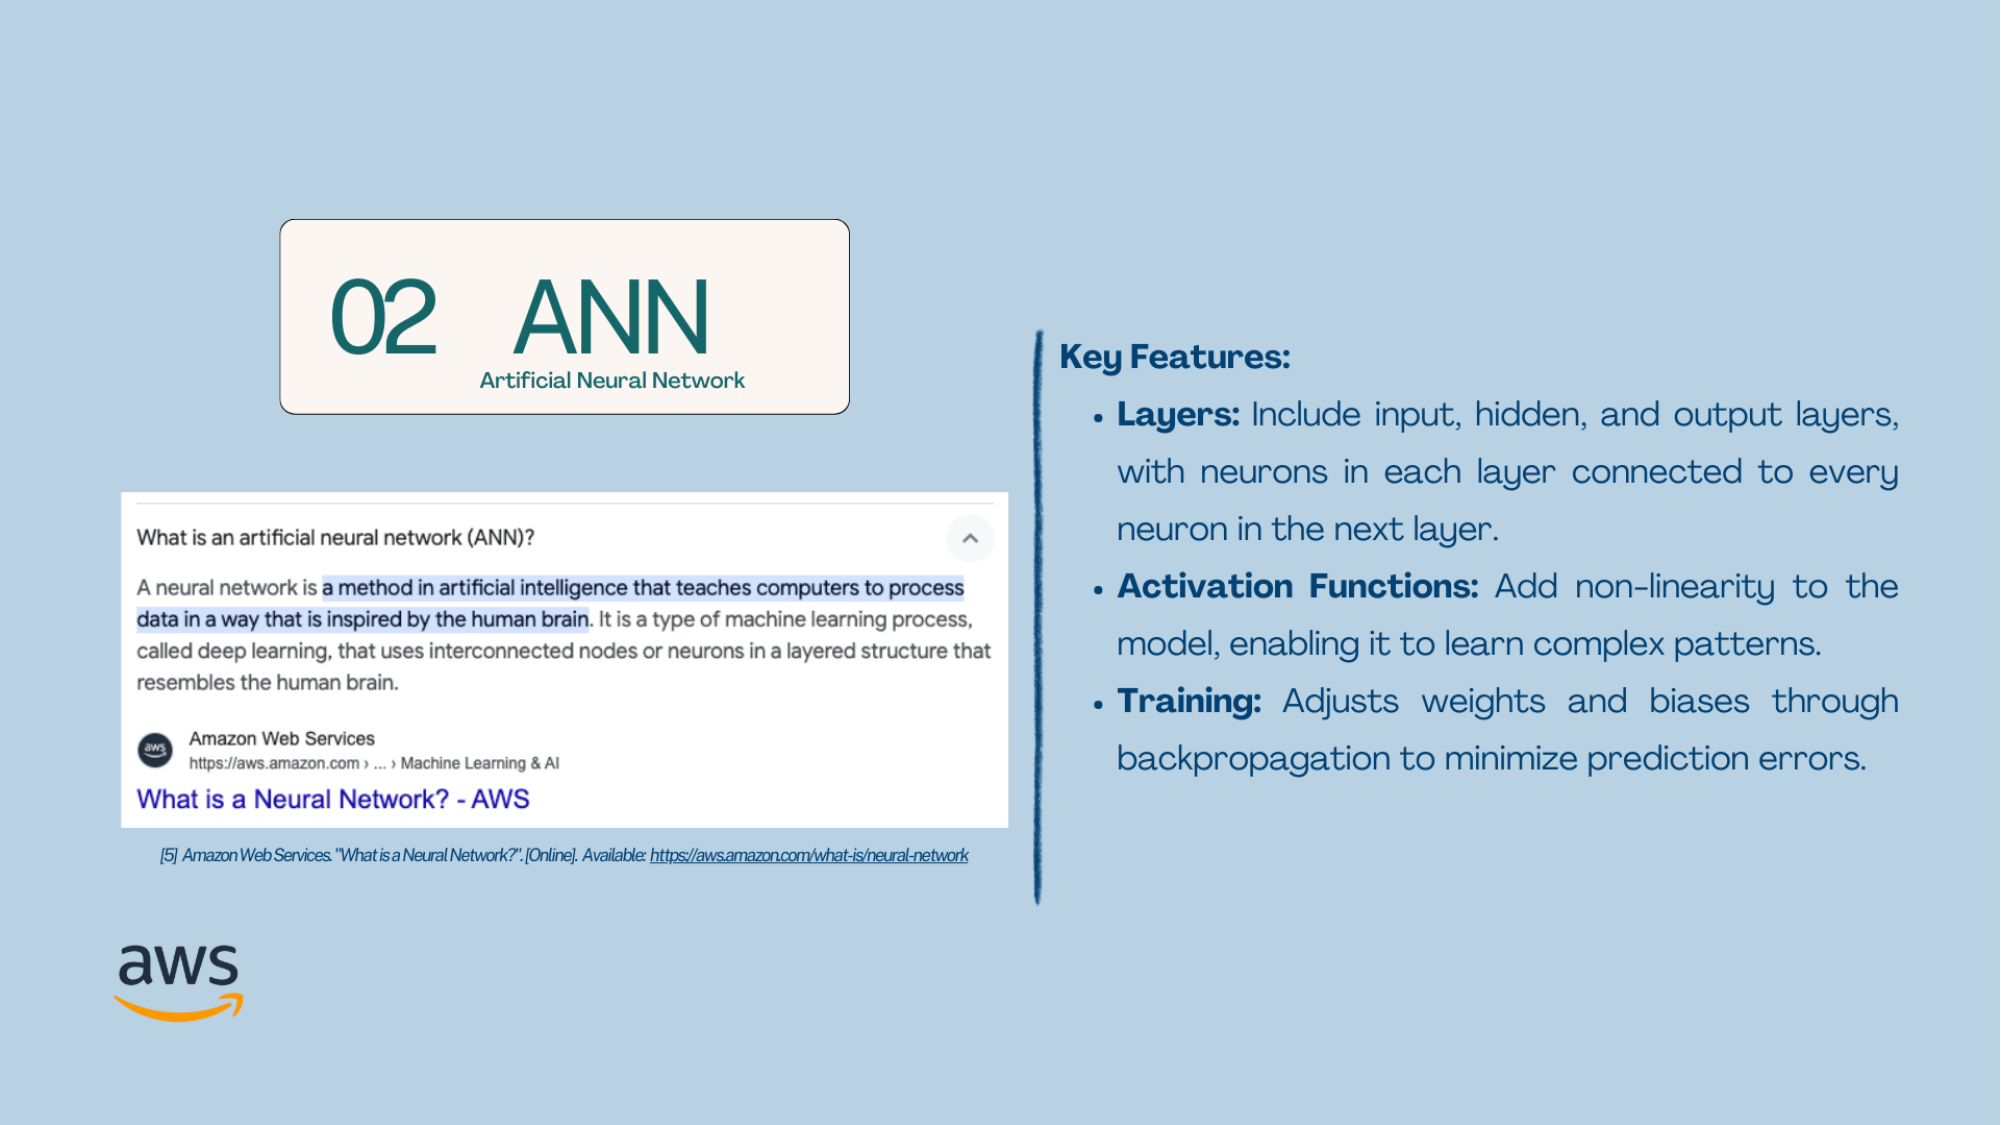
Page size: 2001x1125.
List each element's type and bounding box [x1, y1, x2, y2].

list [0, 0, 2000, 1125]
